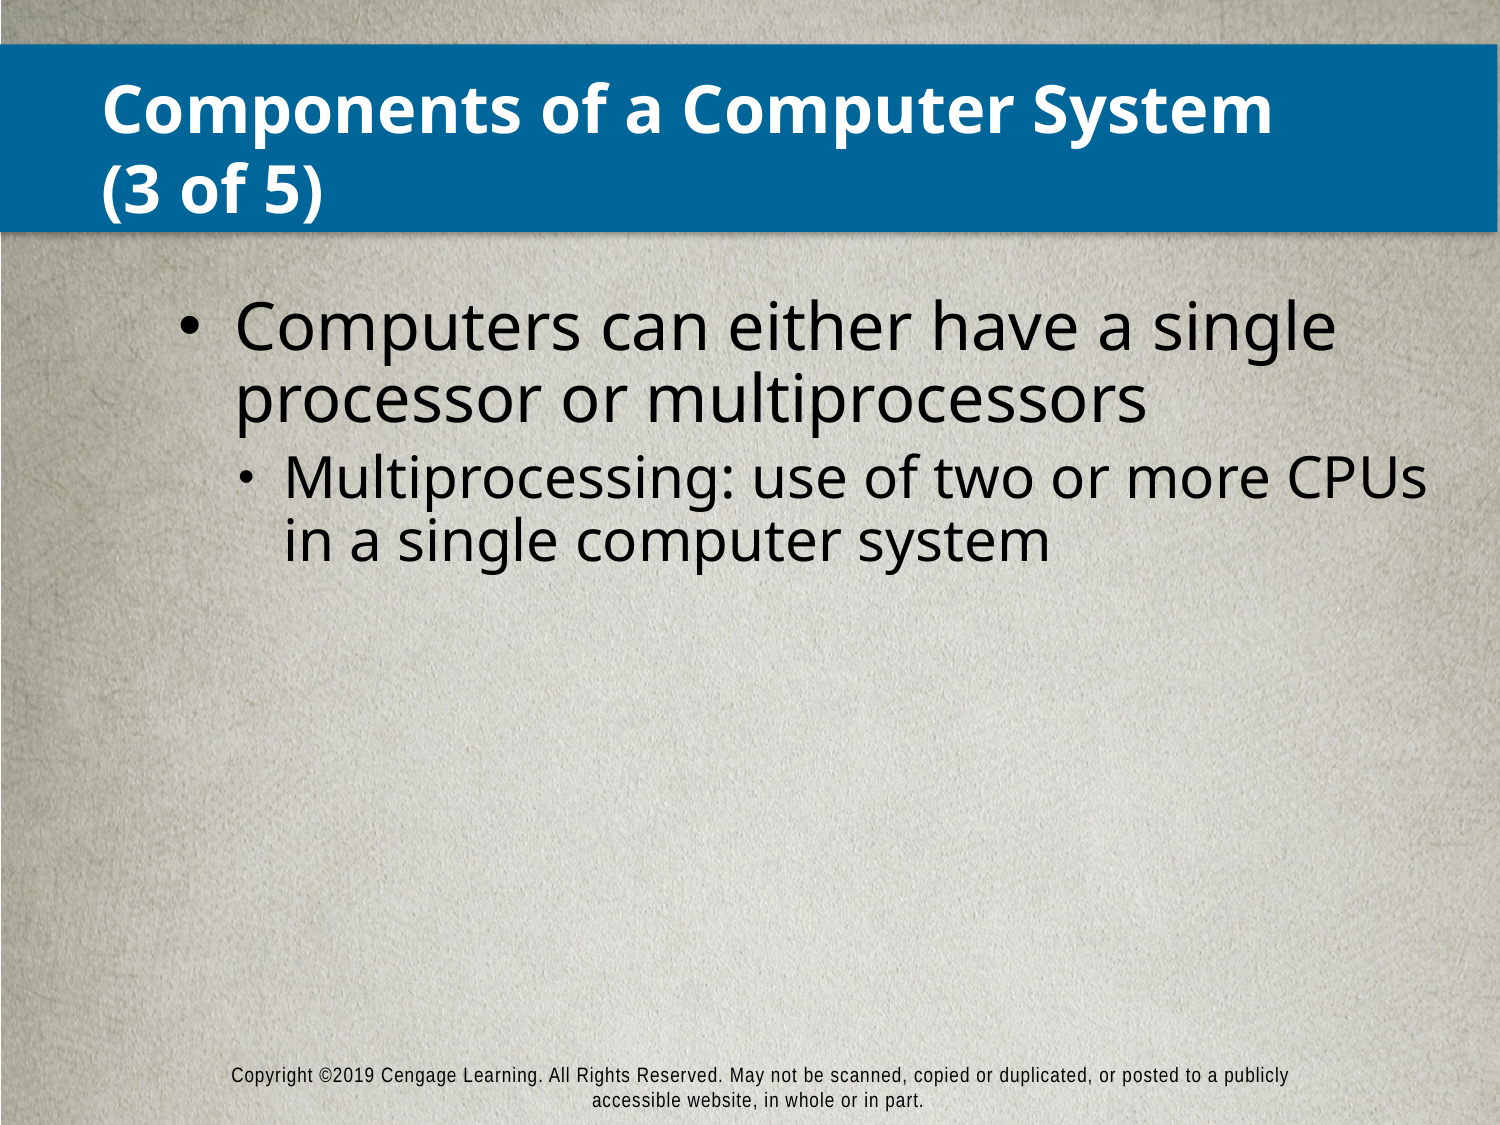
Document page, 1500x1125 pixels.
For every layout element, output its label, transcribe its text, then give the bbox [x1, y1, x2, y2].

title Components of a Computer System (3 of 5) [86, 75, 1437, 220]
picture [2, 0, 1499, 1125]
list Computers can either have a single processor or multiprocessors Multiprocessing: use of two or more CPUs in a single computer system [163, 285, 1447, 945]
